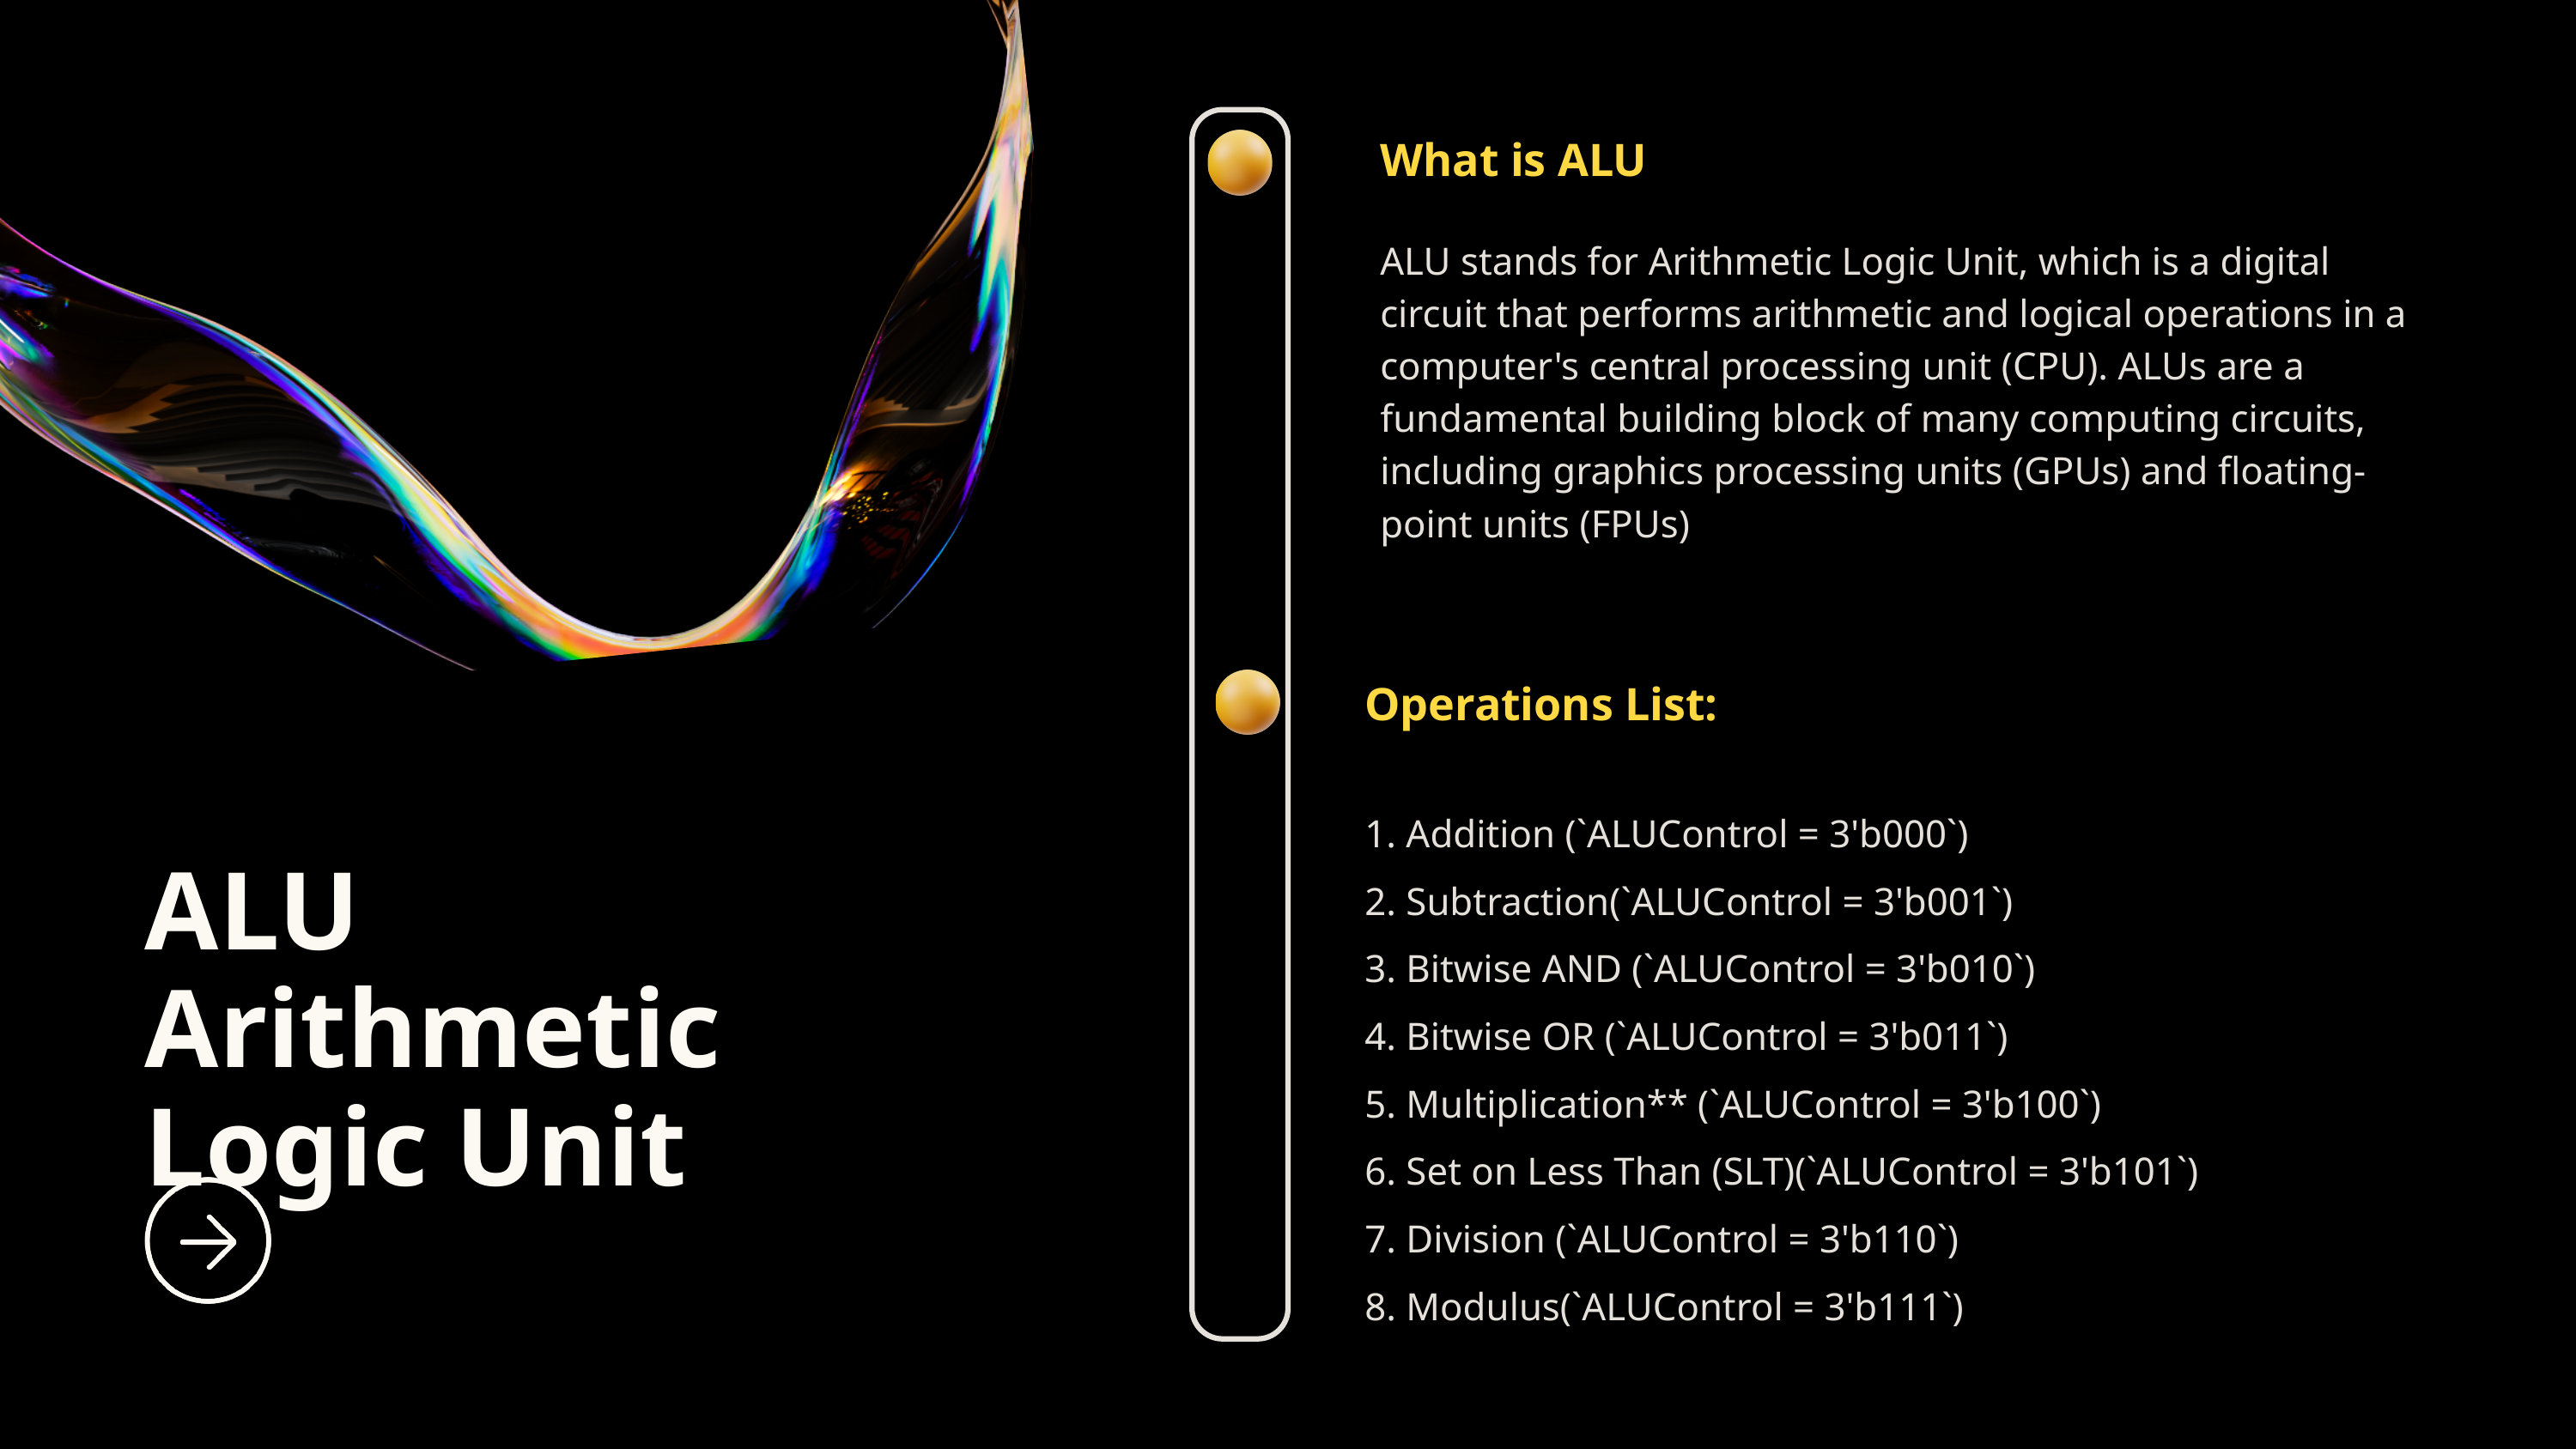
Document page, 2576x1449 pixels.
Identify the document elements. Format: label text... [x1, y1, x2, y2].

text_box [144, 1208, 271, 1304]
text_box ALU stands for Arithmetic Logic Unit, which is a digital circuit that performs arithmetic and logical operations in a computer's central processing unit (CPU). ALUs are a fundamental building block of many computing circuits, including graphics processing units (GPUs) and floating-point units (FPUs) [1380, 229, 2432, 546]
text_box ALU Arithmetic Logic Unit [144, 852, 969, 1208]
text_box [624, 676, 1856, 773]
text_box 1. Addition (`ALUControl = 3'b000`) 2. Subtraction(`ALUControl = 3'b001`) 3. Bitwise AND (`ALUControl = 3'b010`) 4. Bitwise OR (`ALUControl = 3'b011`) 5. Multiplication** (`ALUControl = 3'b100`) 6. Set on Less Than (SLT)(`ALUControl = 3'b101`) 7. Division (`ALUControl = 3'b110`) 8. Modulus(`ALUControl = 3'b111`) [1364, 667, 2416, 1328]
text_box [1215, 670, 1280, 675]
text_box What is ALU [1380, 122, 2113, 185]
text_box [0, 0, 1083, 721]
text_box [1207, 130, 1273, 196]
